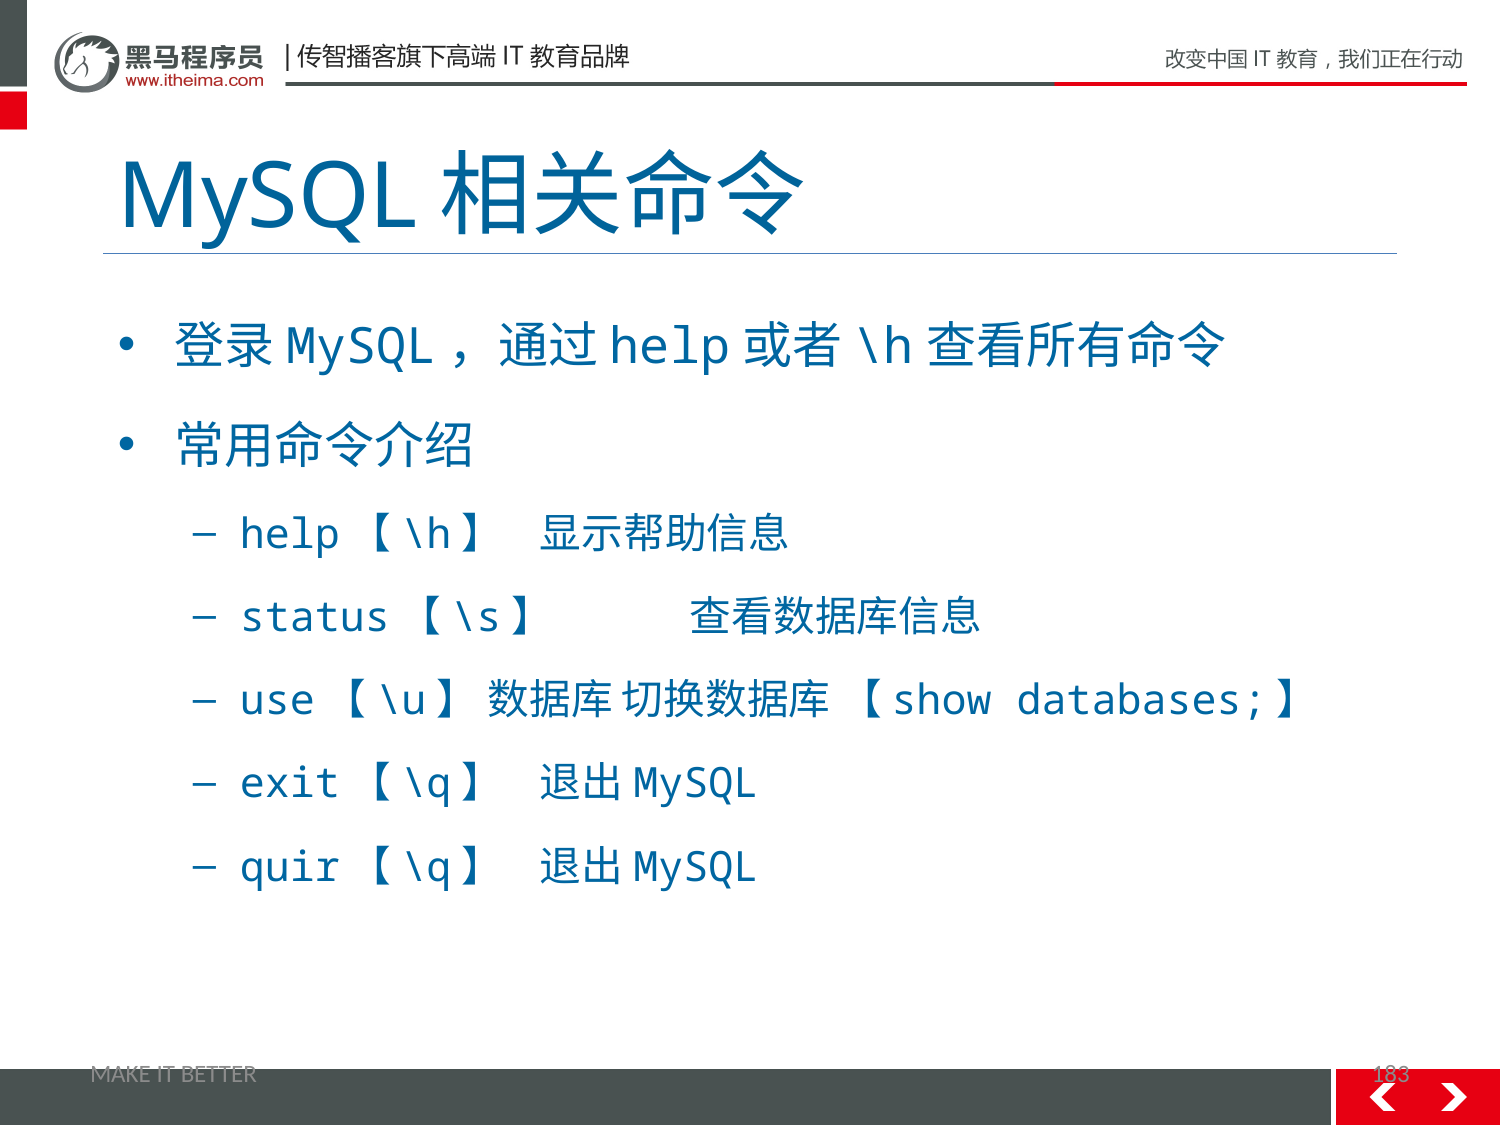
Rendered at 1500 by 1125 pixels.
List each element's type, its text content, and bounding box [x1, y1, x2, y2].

slide_number 183 [1074, 1042, 1425, 1103]
title MySQL相关命令 [103, 95, 1397, 254]
picture [0, 0, 1500, 1125]
list 登录MySQL，通过help或者\h查看所有命令 常用命令介绍 help【\h】 显示帮助信息 status【\s】 查看数据库信息 use【\u】 数据库 切换数据库 【show databases;】 exit【\q】 退出MySQL quir【\q】 退出MySQL [103, 275, 1397, 1040]
slide_number MAKE IT BETTER [75, 1042, 425, 1103]
